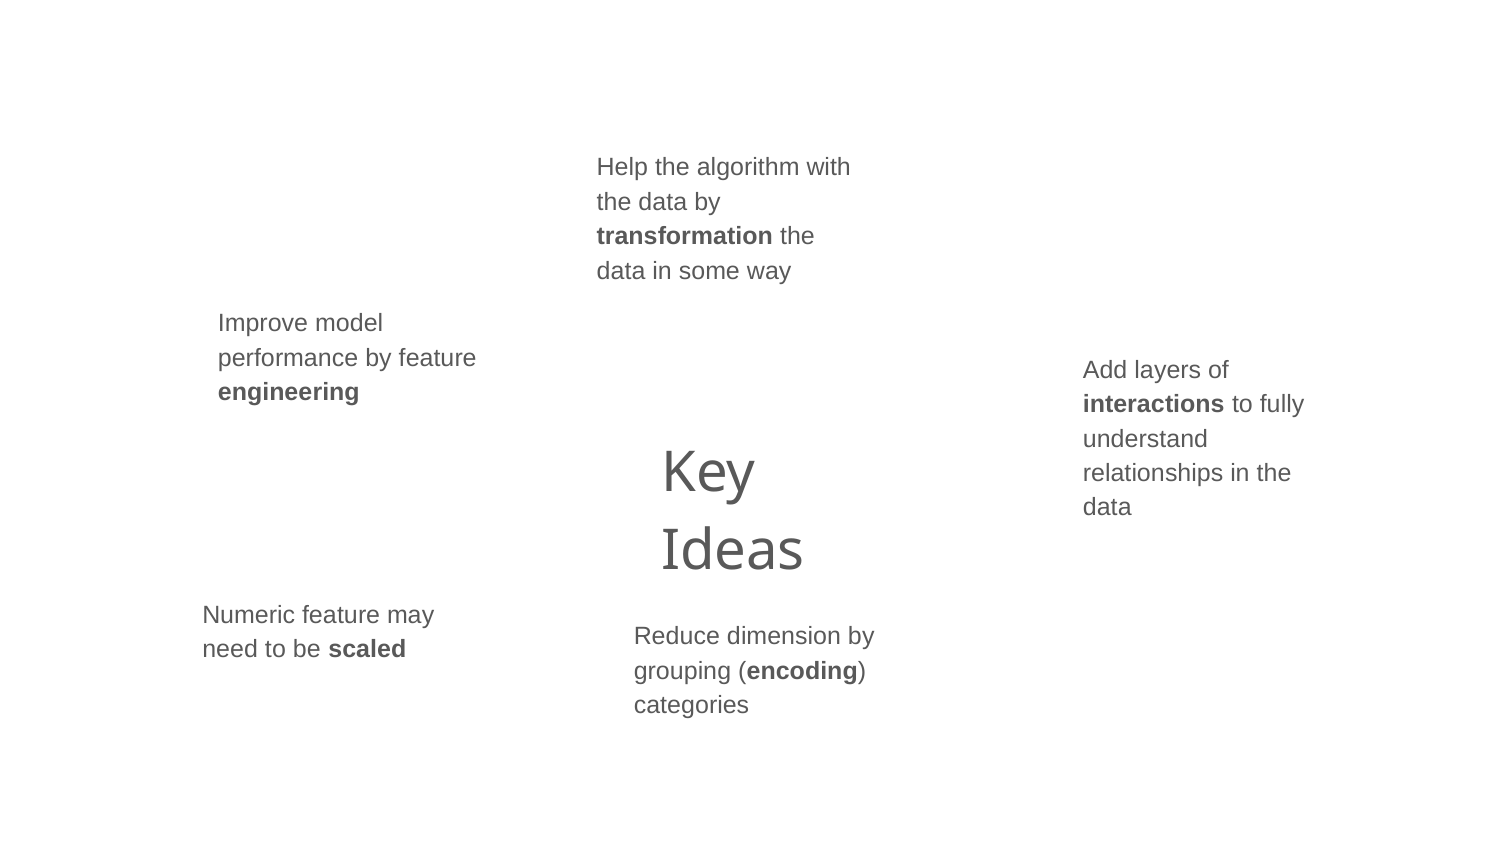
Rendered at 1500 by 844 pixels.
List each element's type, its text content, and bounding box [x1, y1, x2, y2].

text_box Key Ideas [646, 410, 882, 596]
text_box Add layers of interactions to fully understand relationships in the data [1067, 333, 1358, 536]
text_box Reduce dimension by grouping (encoding) categories [618, 600, 909, 734]
text_box Improve model performance by feature engineering [202, 287, 493, 421]
text_box Help the algorithm with the data by transformation the data in some way [581, 131, 872, 300]
text_box Numeric feature may need to be scaled [187, 578, 478, 678]
